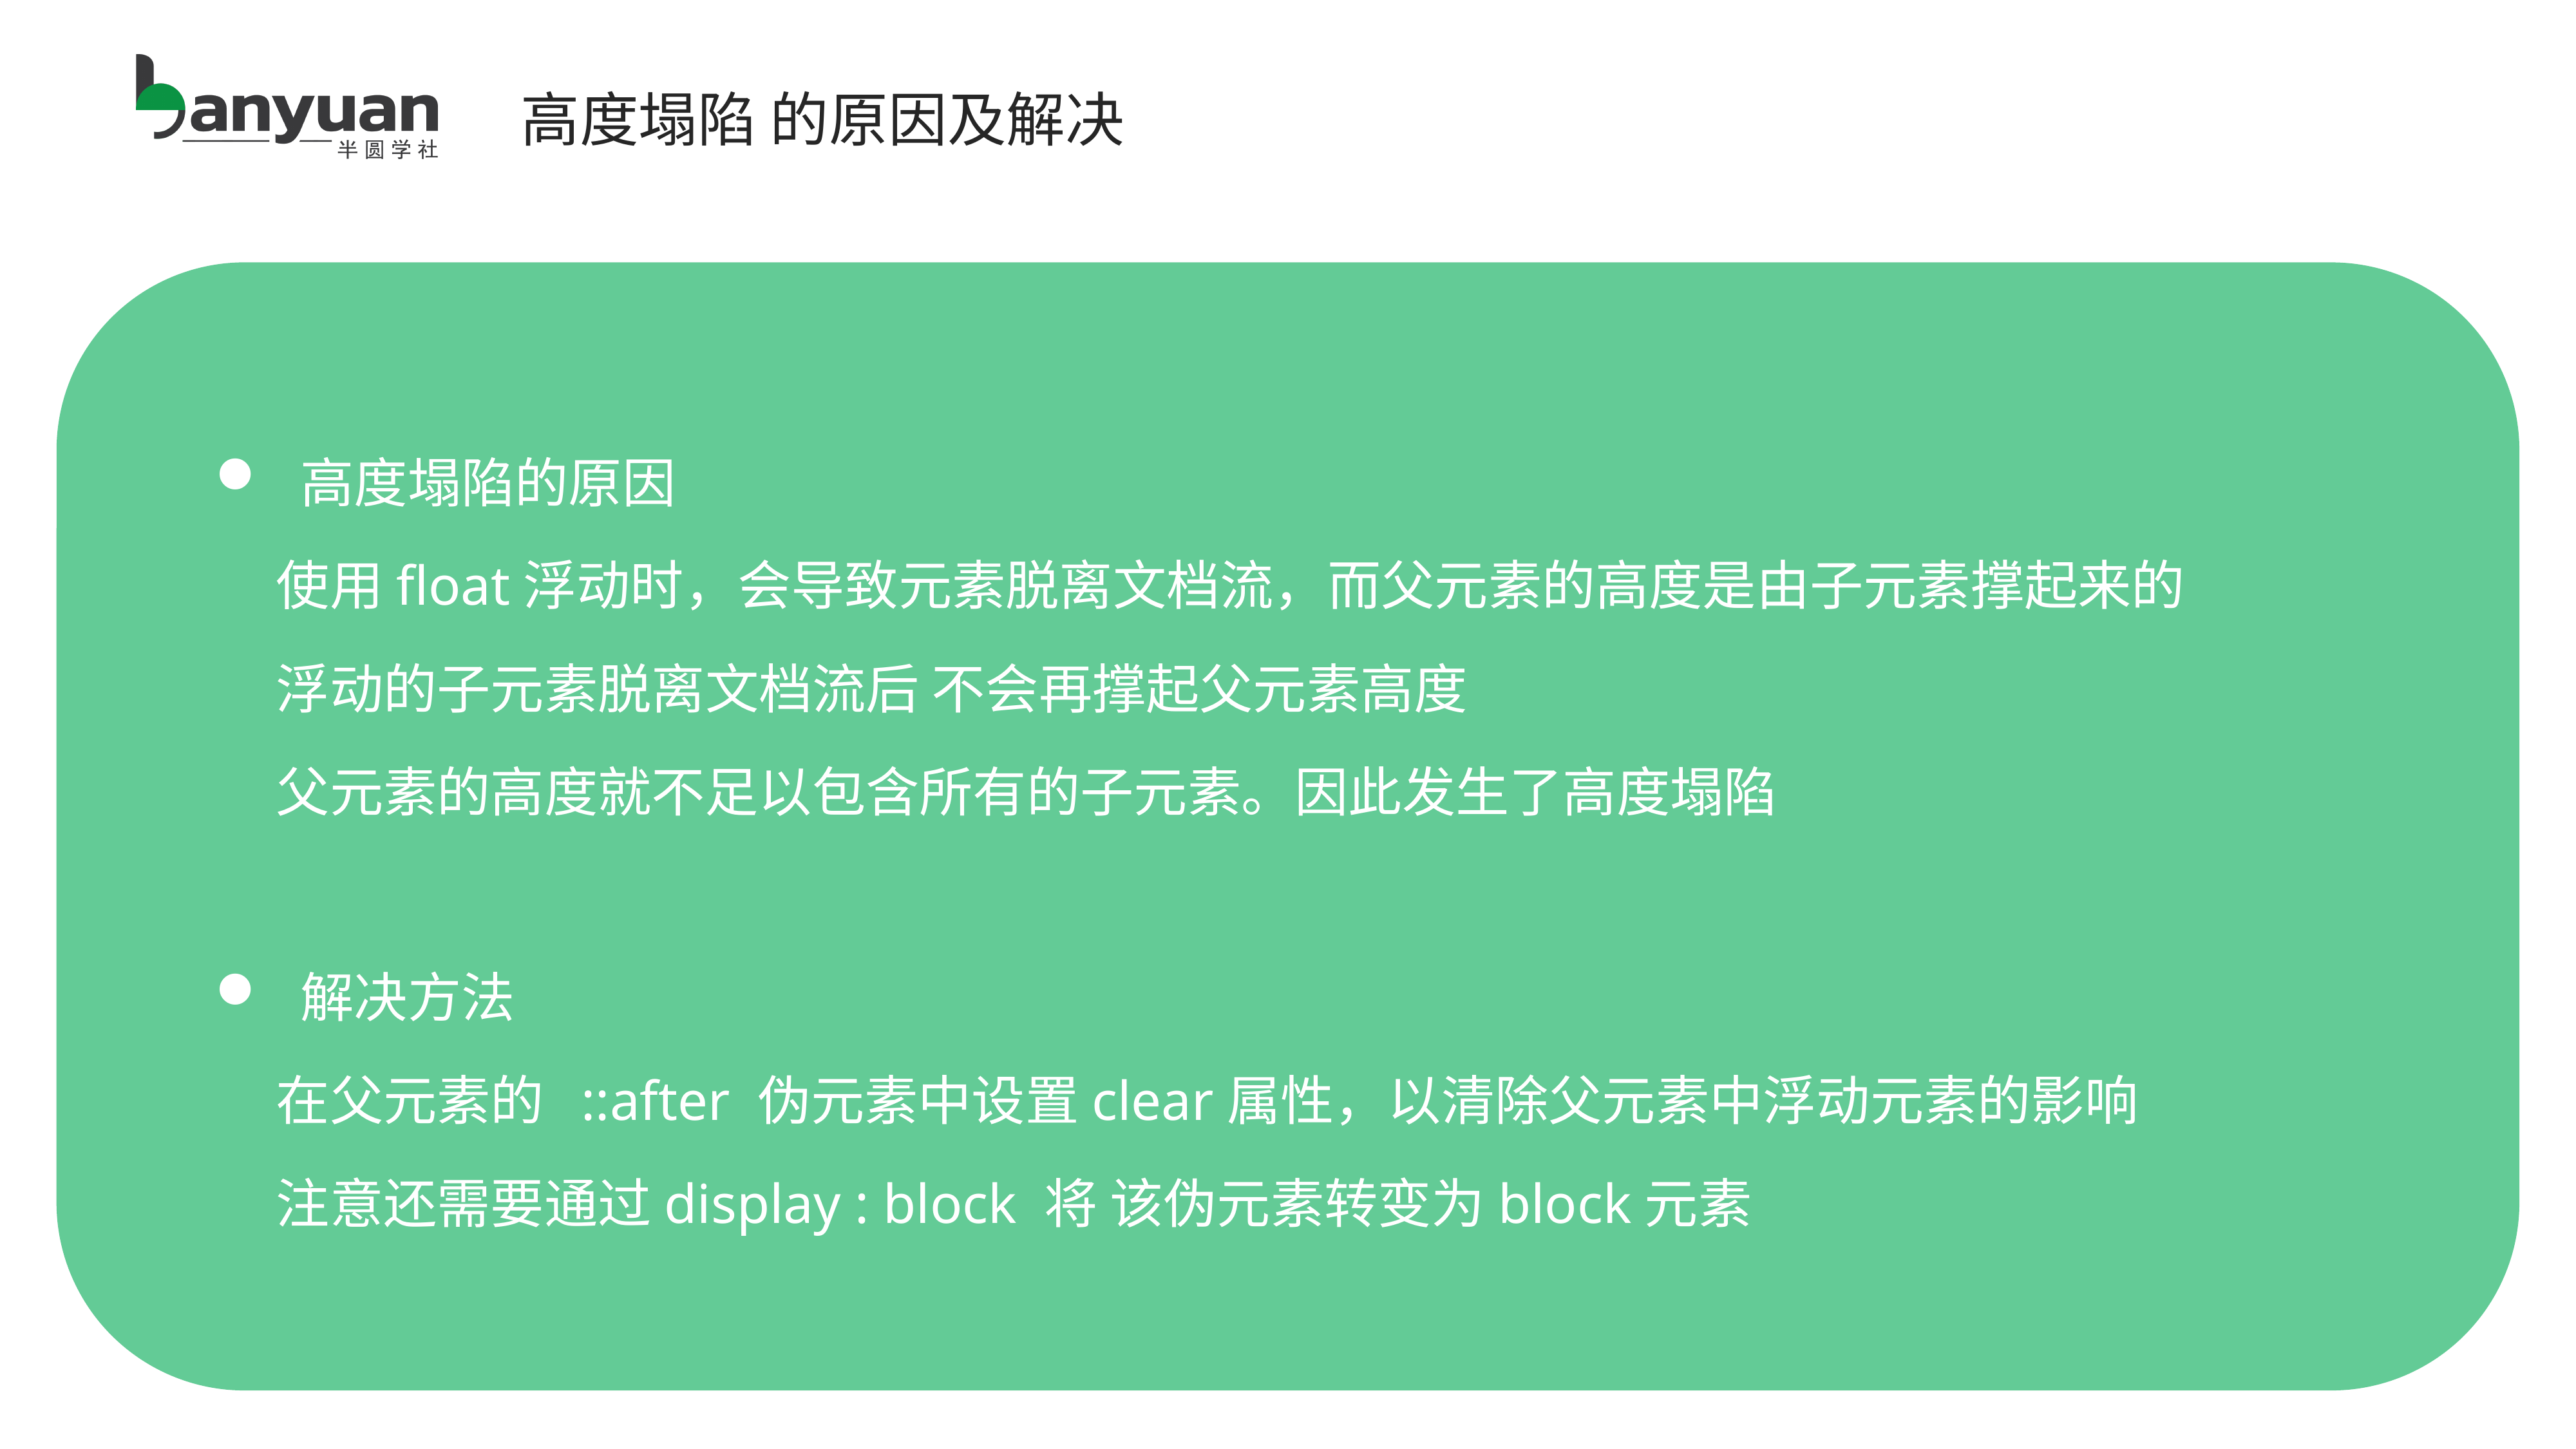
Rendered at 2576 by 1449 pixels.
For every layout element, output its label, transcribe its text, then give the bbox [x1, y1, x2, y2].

text_box [55, 261, 2521, 1392]
text_box 高度塌陷 的原因及解决 [511, 77, 2230, 158]
text_box 高度塌陷的原因 使用float浮动时，会导致元素脱离文档流，而父元素的高度是由子元素撑起来的 浮动的子元素脱离文档流后 不会再撑起父元素高度 父元素的高度就不足以包含所有的子元素。因此发生了高度塌陷 解决方法 在父元素的 ::after 伪元素中设置clear属性，以清除父元素中浮动元素的影响 注意还需要通过display : block 将 该伪元素转变为block元素 [205, 405, 2371, 1239]
picture [136, 54, 439, 160]
